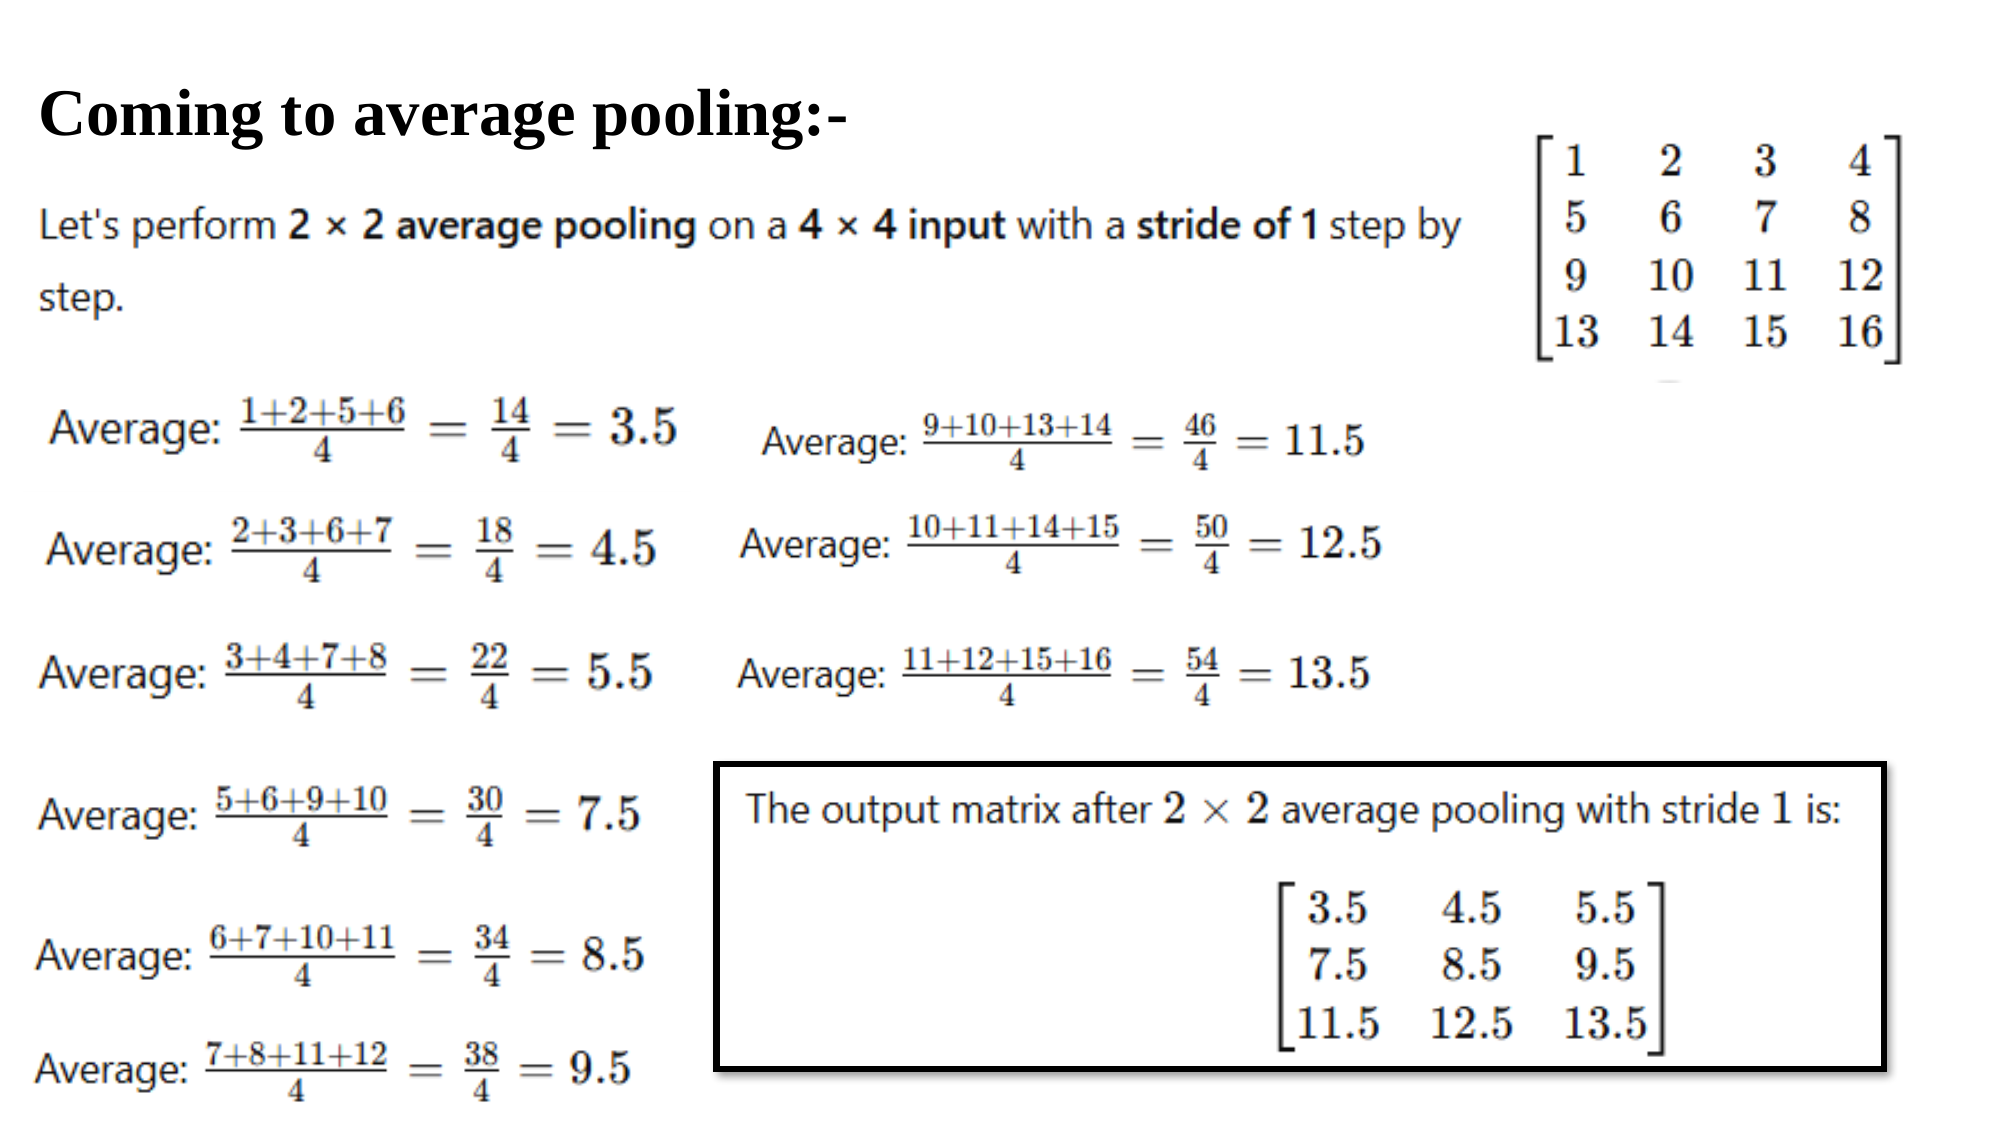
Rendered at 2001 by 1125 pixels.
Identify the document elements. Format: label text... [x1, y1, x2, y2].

picture [746, 390, 1386, 488]
picture [22, 603, 670, 722]
picture [11, 111, 1948, 383]
picture [719, 497, 1412, 590]
picture [11, 1017, 681, 1125]
picture [719, 767, 1881, 1066]
picture [22, 382, 718, 481]
picture [22, 897, 670, 1006]
picture [23, 490, 691, 594]
list [512, 246, 2000, 961]
picture [22, 765, 670, 864]
title Coming to average pooling:- [23, 23, 1863, 186]
picture [719, 632, 1402, 740]
